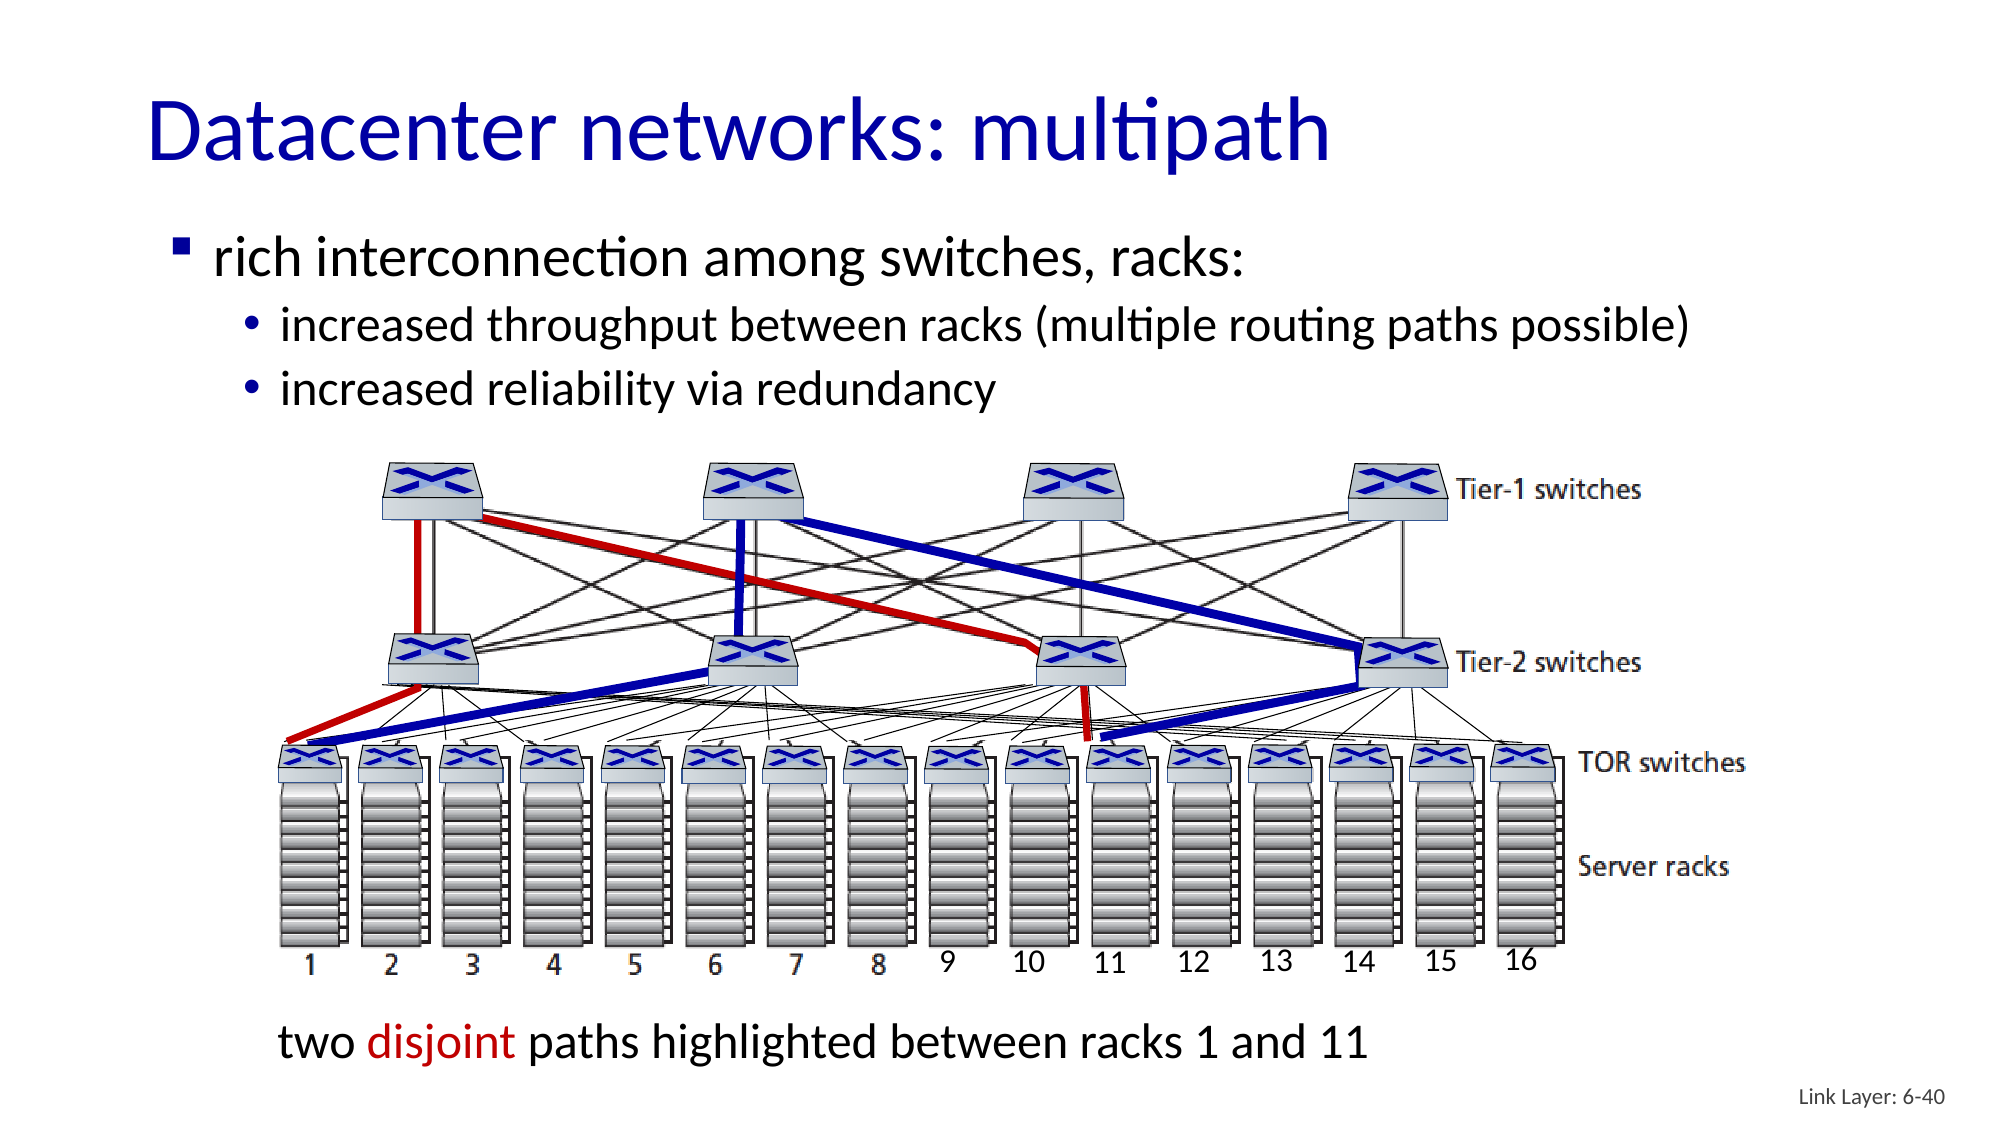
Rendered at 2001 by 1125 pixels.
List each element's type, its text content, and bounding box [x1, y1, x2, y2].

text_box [1348, 463, 1449, 521]
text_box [843, 746, 908, 784]
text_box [277, 745, 342, 783]
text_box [358, 745, 423, 783]
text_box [762, 746, 827, 784]
text_box rich interconnection among switches, racks: increased throughput between racks (multiple routing paths possible) increased reliability via redundancy [153, 211, 2000, 507]
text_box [1023, 463, 1124, 521]
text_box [681, 745, 746, 784]
title Datacenter networks: multipath [131, 57, 1857, 205]
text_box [222, 390, 1798, 1077]
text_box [1167, 745, 1232, 783]
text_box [1329, 744, 1393, 782]
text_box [382, 462, 483, 520]
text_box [1358, 637, 1449, 688]
slide_number Link Layer: 6-40 [1510, 1065, 1961, 1125]
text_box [1005, 746, 1070, 784]
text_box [708, 635, 799, 686]
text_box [439, 745, 504, 783]
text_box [520, 745, 585, 783]
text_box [1086, 745, 1151, 783]
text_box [703, 463, 804, 520]
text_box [1248, 744, 1313, 783]
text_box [1036, 636, 1127, 686]
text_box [1409, 744, 1474, 782]
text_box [924, 746, 989, 784]
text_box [1490, 744, 1555, 782]
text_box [601, 745, 665, 784]
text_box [388, 633, 479, 684]
